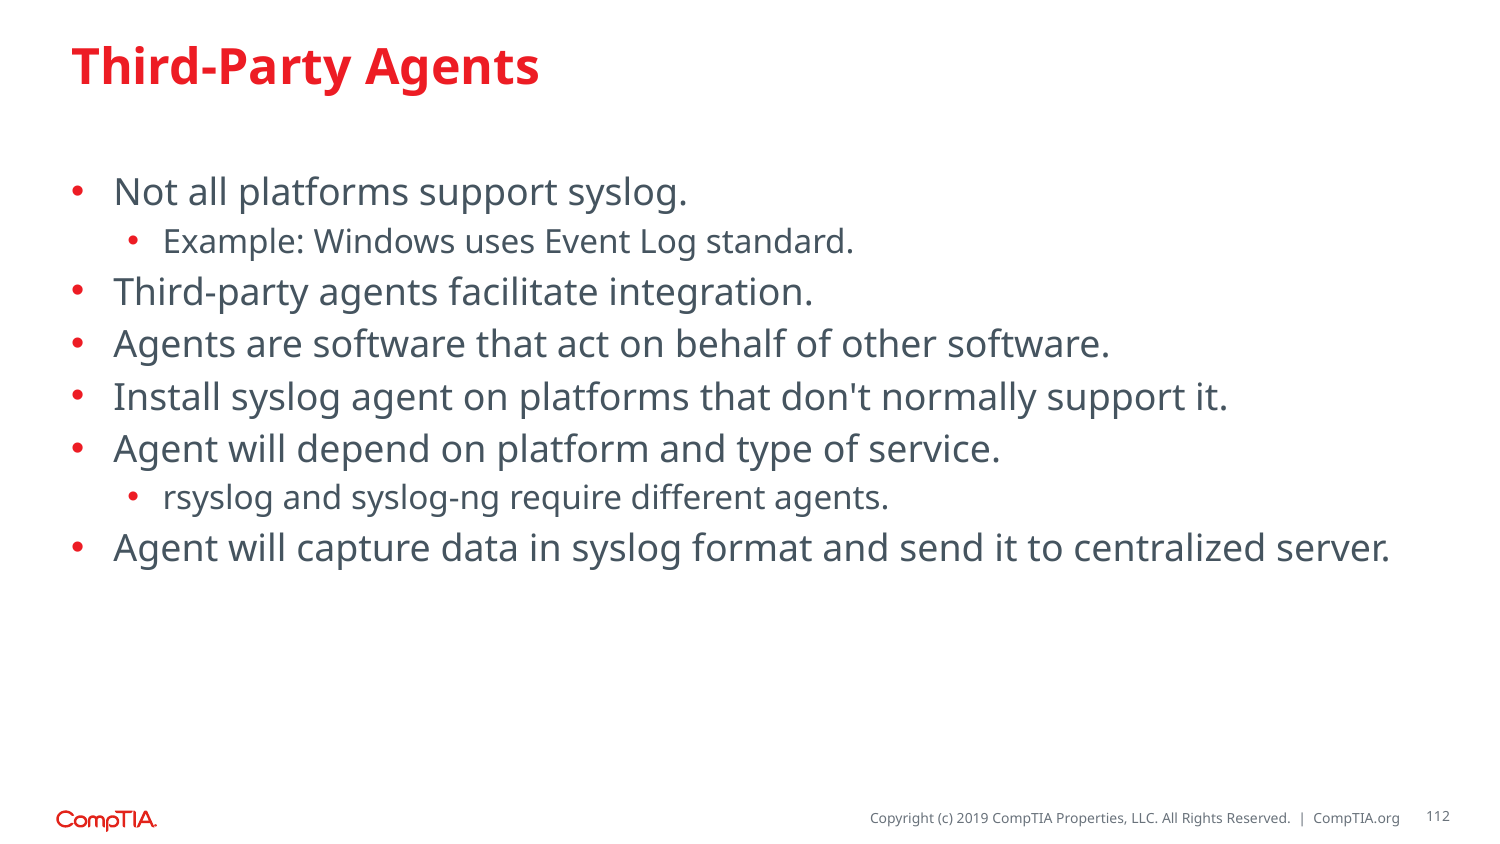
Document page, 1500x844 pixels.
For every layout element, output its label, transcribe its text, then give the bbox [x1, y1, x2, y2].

slide_number 112 [1407, 800, 1450, 835]
title Third-Party Agents [56, 12, 1444, 117]
list Not all platforms support syslog. Example: Windows uses Event Log standard. Third-party agents facilitate integration. Agents are software that act on behalf of other software. Install syslog agent on platforms that don't normally support it. Agent will depend on platform and type of service. rsyslog and syslog-ng require different agents. Agent will capture data in syslog format and send it to centralized server. [56, 160, 1444, 746]
